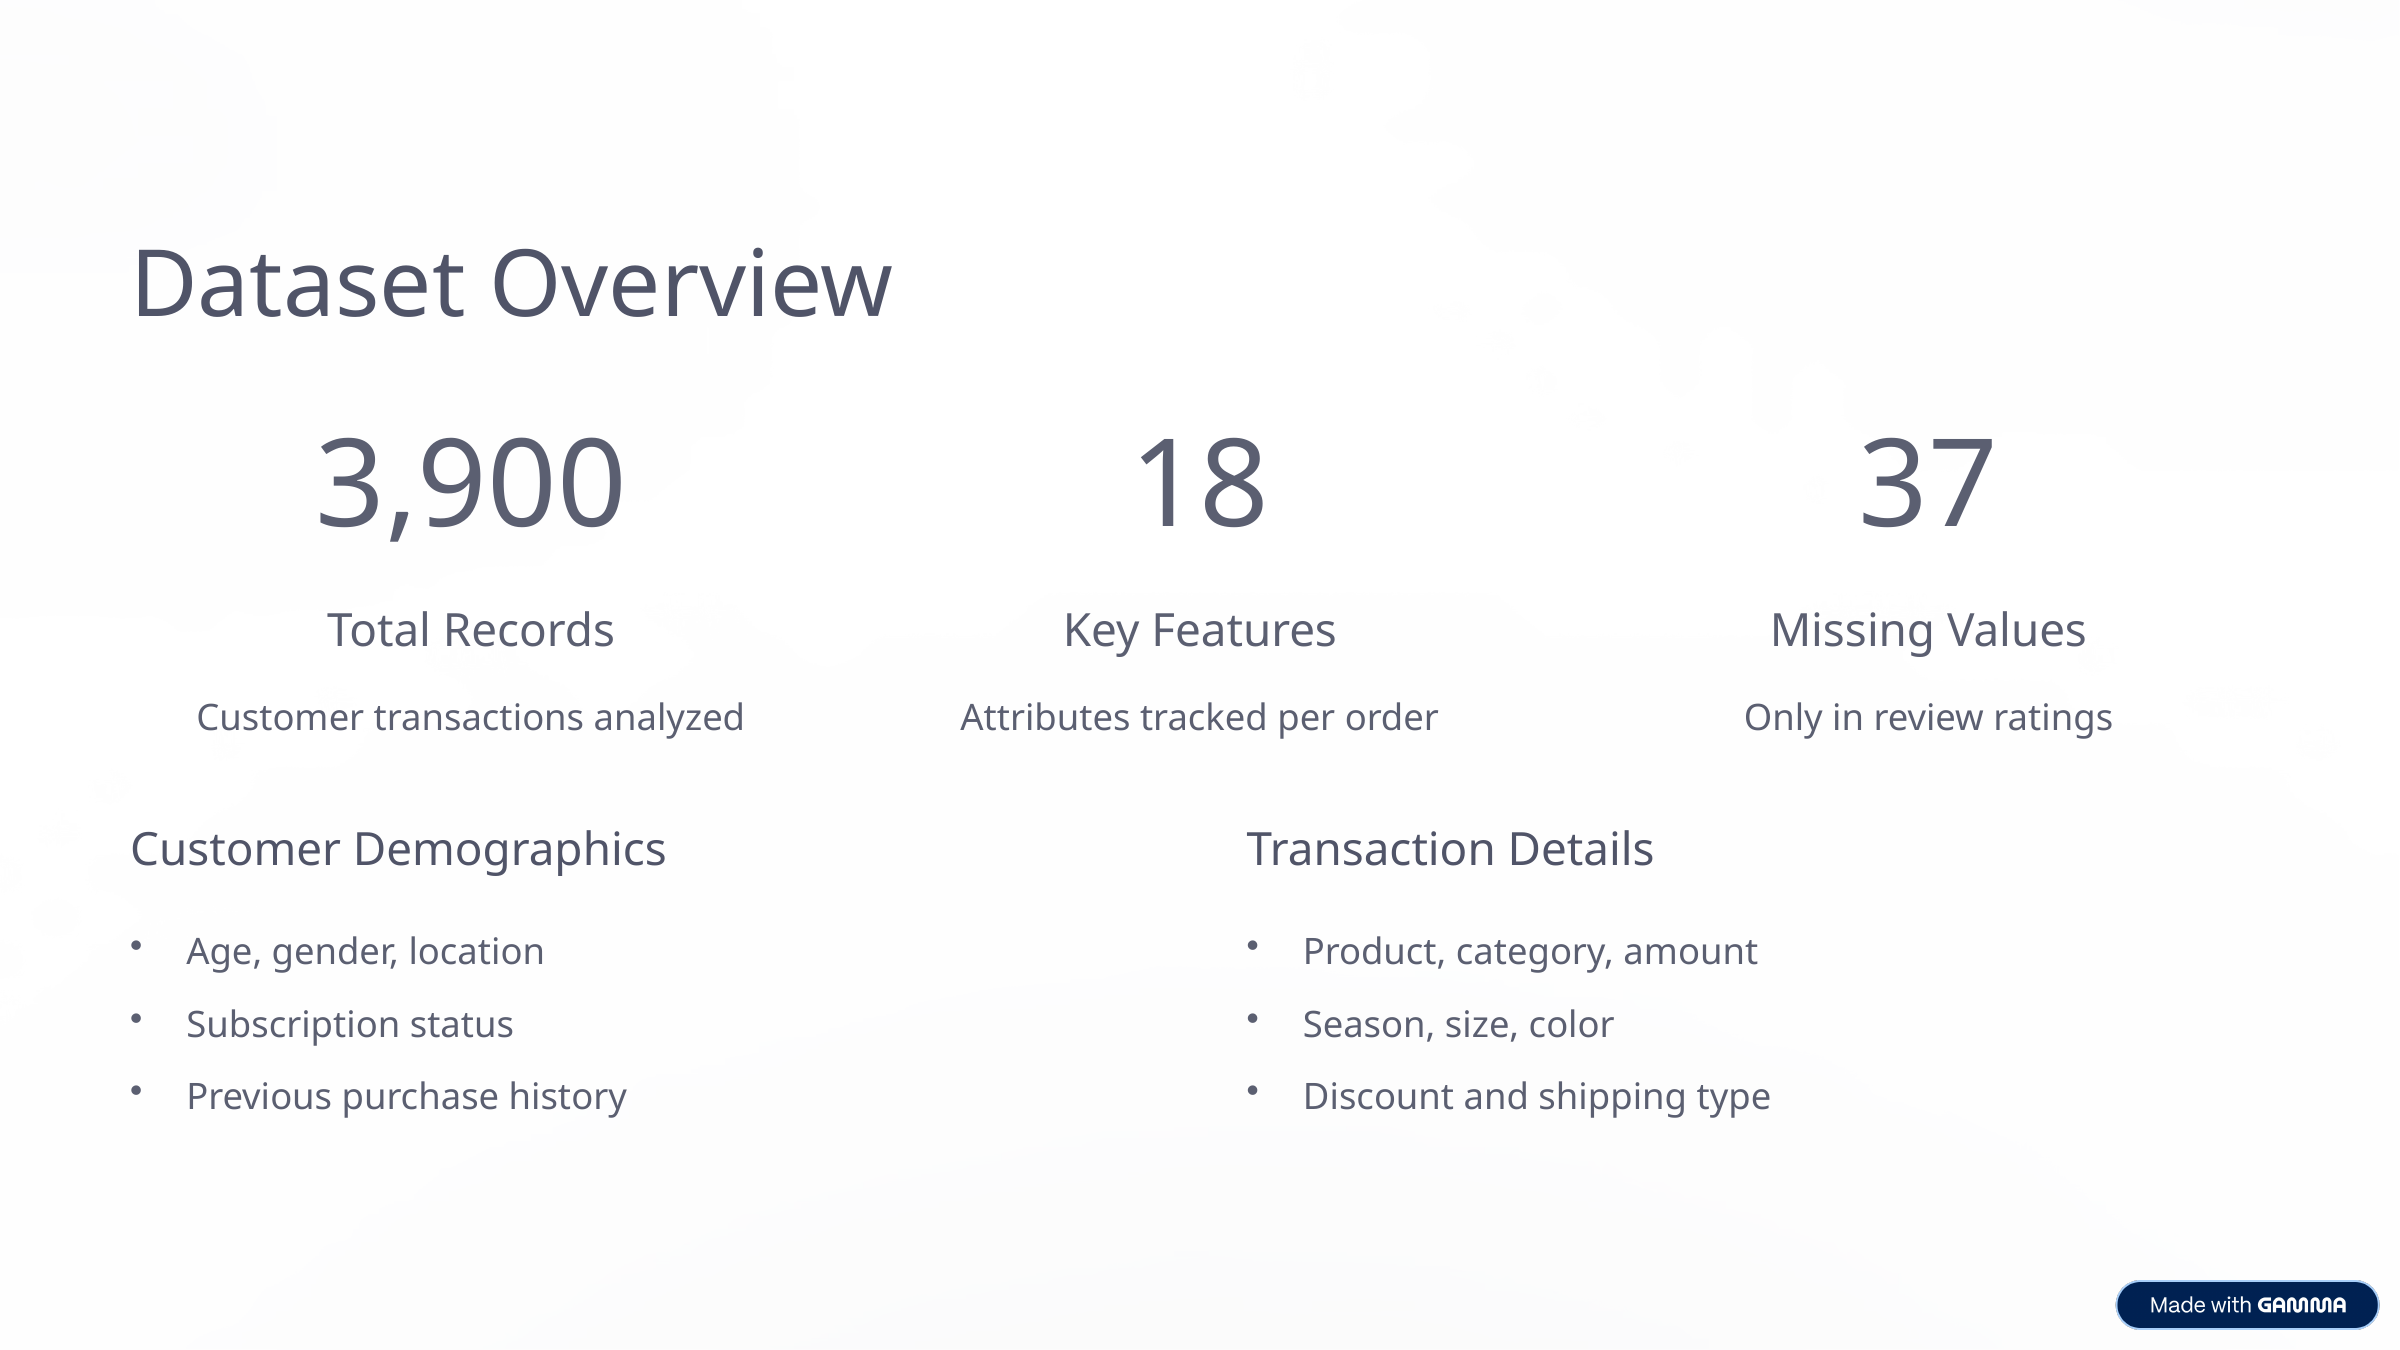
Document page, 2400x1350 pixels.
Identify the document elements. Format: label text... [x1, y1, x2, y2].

text_box Season, size, color [1246, 985, 2271, 1045]
text_box Age, gender, location [130, 912, 1155, 973]
text_box Missing Values [1696, 598, 2162, 657]
text_box Attributes tracked per order [858, 678, 1541, 739]
text_box Total Records [238, 598, 704, 657]
picture [2106, 1271, 2389, 1339]
text_box 3,900 [130, 428, 813, 552]
text_box Dataset Overview [130, 219, 1061, 336]
text_box 18 [858, 428, 1541, 552]
text_box 37 [1587, 428, 2270, 552]
text_box Customer Demographics [130, 817, 682, 876]
text_box Key Features [967, 598, 1433, 657]
text_box Transaction Details [1246, 817, 1712, 876]
text_box Only in review ratings [1587, 678, 2270, 739]
text_box Customer transactions analyzed [130, 678, 813, 739]
text_box Previous purchase history [130, 1057, 1155, 1118]
text_box Subscription status [130, 985, 1155, 1045]
text_box Discount and shipping type [1246, 1057, 2271, 1118]
text_box Product, category, amount [1246, 912, 2271, 973]
